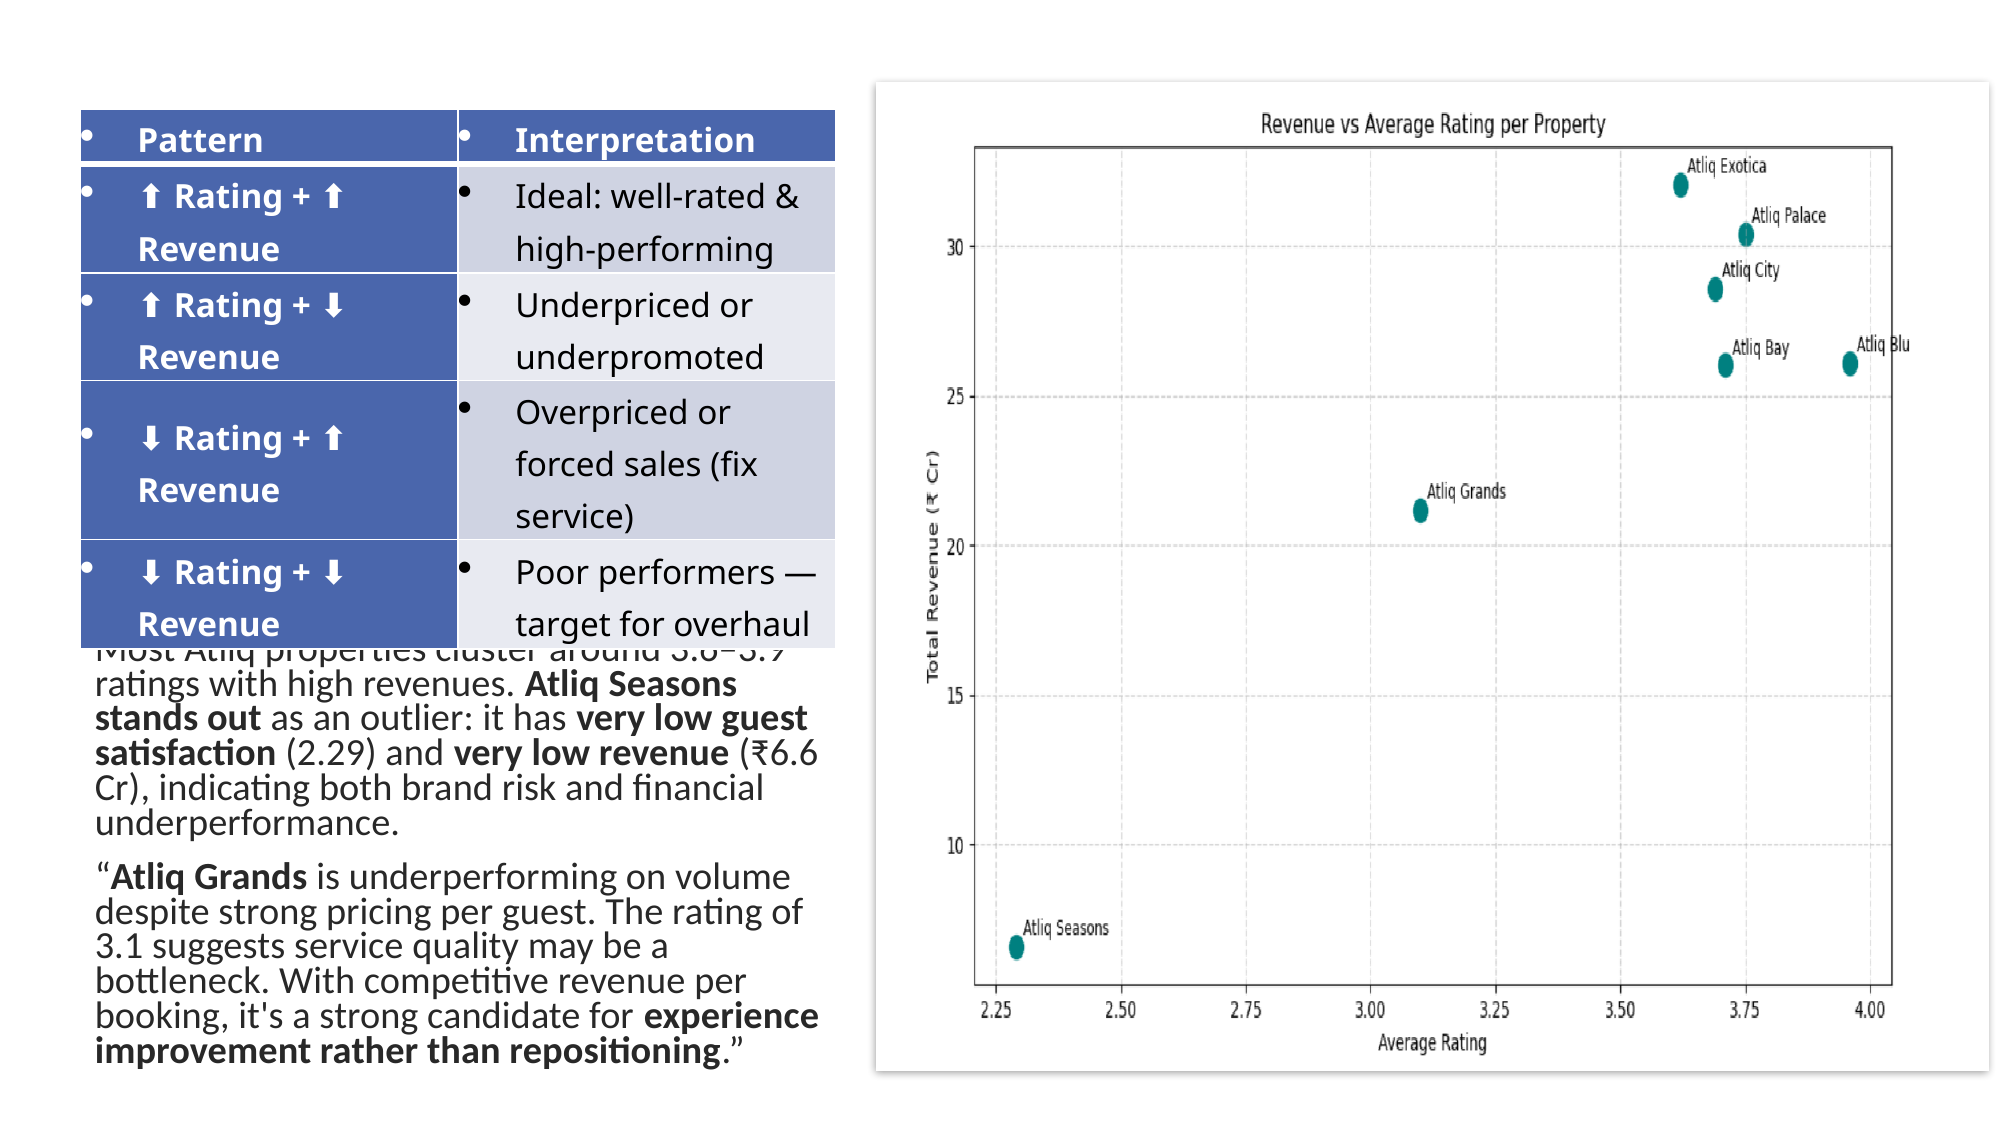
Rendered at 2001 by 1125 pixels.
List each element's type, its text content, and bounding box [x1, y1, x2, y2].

table_cell Underpriced or underpromoted [459, 274, 835, 380]
picture [890, 95, 1975, 1057]
table_cell Overpriced or forced sales (fix service) [459, 381, 835, 539]
table_header Pattern [81, 110, 457, 161]
table_cell ⬇ Rating + ⬇ Revenue [81, 540, 457, 648]
table_cell Poor performers — target for overhaul [459, 540, 835, 648]
list Most Atliq properties cluster around 3.6–3.9 ratings with high revenues. Atliq Seasons stands out as an outlier: it has very low guest satisfaction (2.29) and very low revenue (₹6.6 Cr), indicating both brand risk and financial underperformance. “Atliq Grands is underperforming on volume despite strong pricing per guest. The rating of 3.1 suggests service quality may be a bottleneck. With competitive revenue per booking, it's a strong candidate for experience improvement rather than repositioning.” [79, 650, 836, 1100]
table_cell ⬇ Rating + ⬆ Revenue [81, 381, 457, 539]
table_header Interpretation [459, 110, 835, 161]
table_cell ⬆ Rating + ⬆ Revenue [81, 167, 457, 272]
table_cell Ideal: well-rated & high-performing [459, 167, 835, 272]
table_cell ⬆ Rating + ⬇ Revenue [81, 274, 457, 380]
